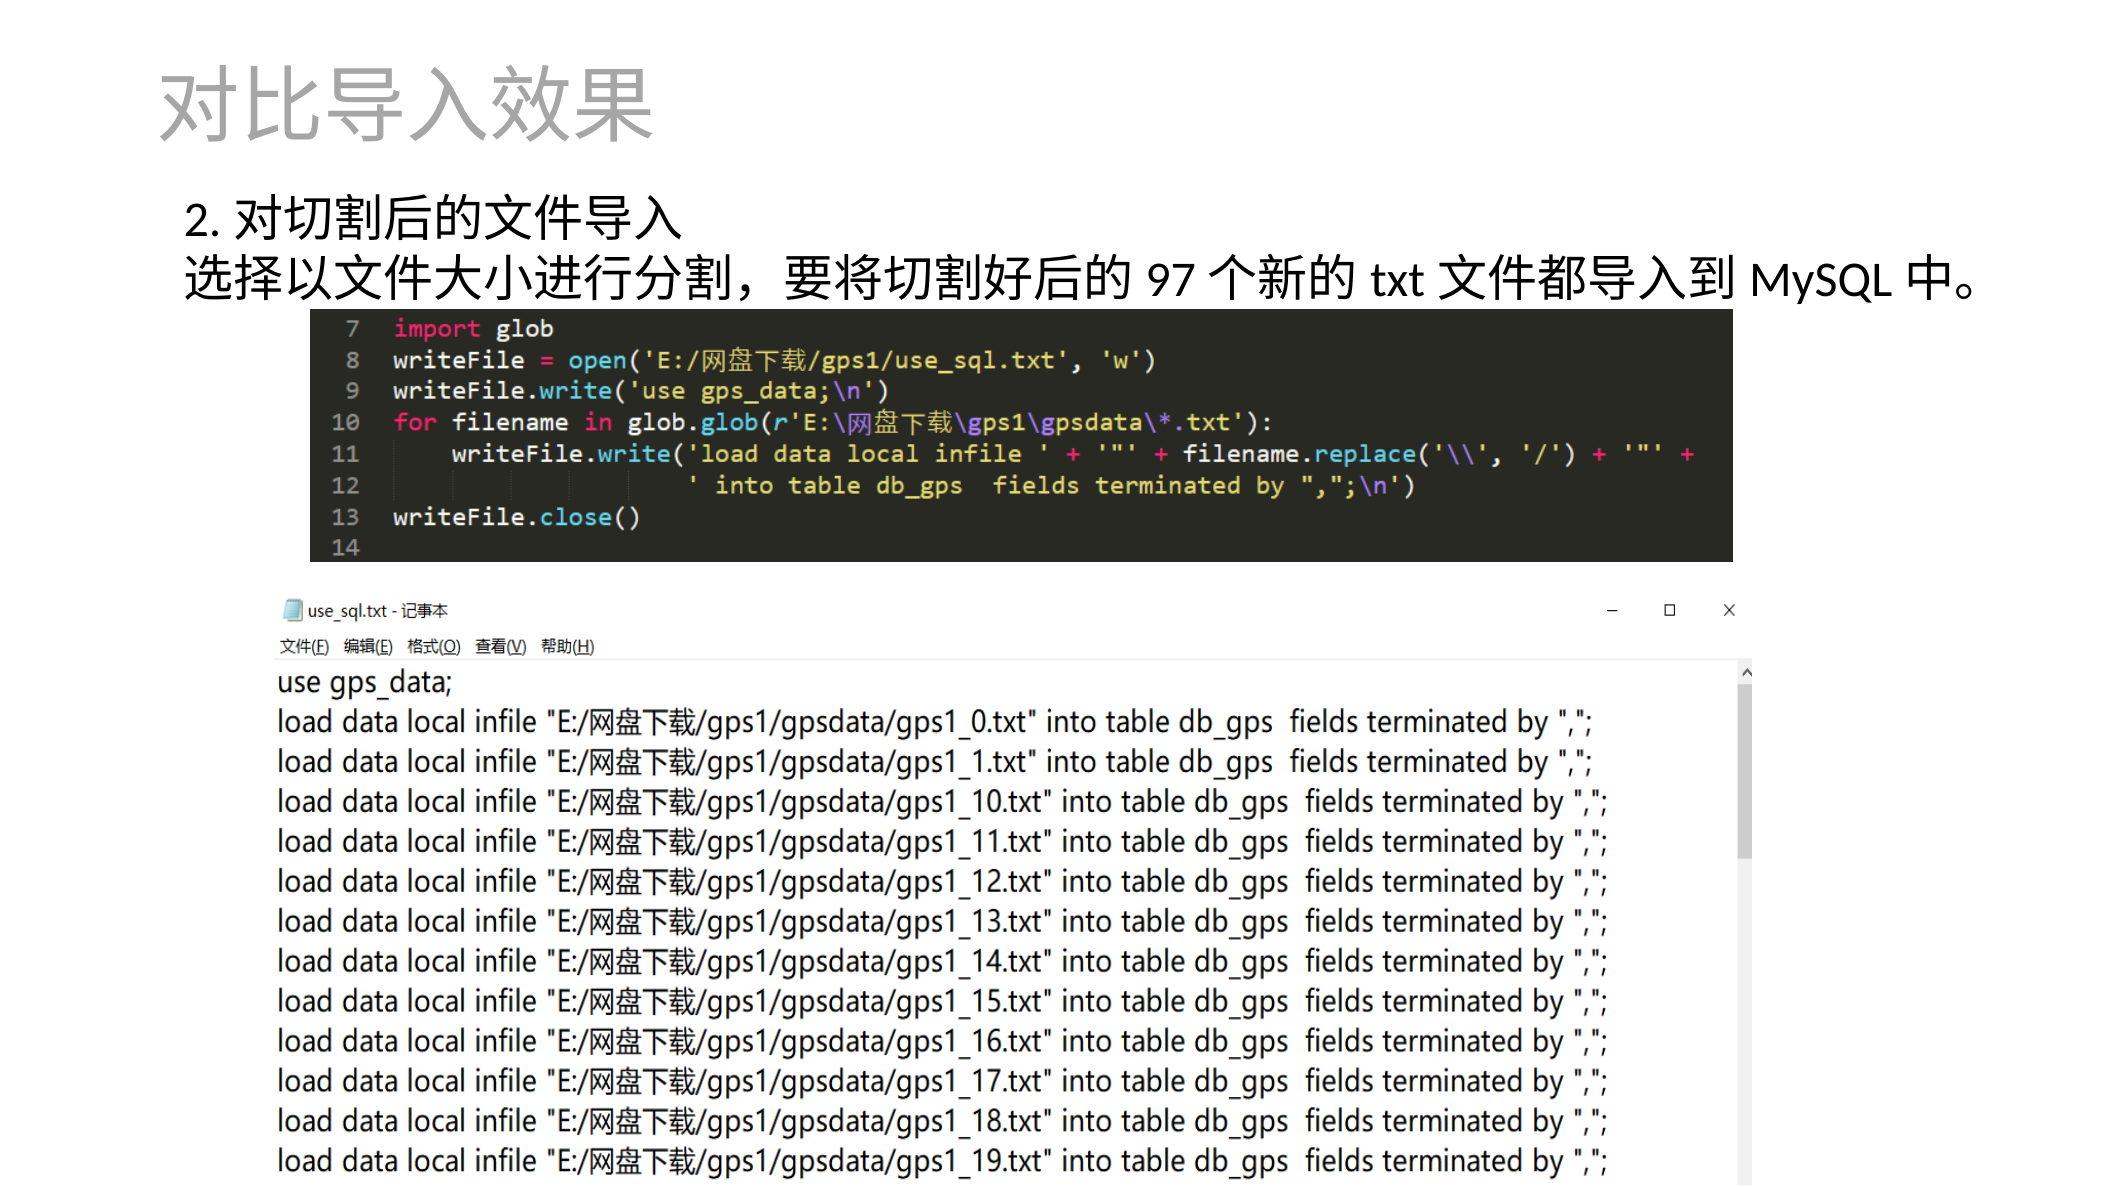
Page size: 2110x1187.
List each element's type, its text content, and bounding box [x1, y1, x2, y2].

picture [275, 593, 1752, 1185]
picture [310, 309, 1733, 562]
text_box 2.对切割后的文件导入 选择以文件大小进行分割，要将切割好后的97个新的txt文件都导入到MySQL中。 [168, 178, 2071, 314]
text_box 对比导入效果 [156, 51, 805, 153]
